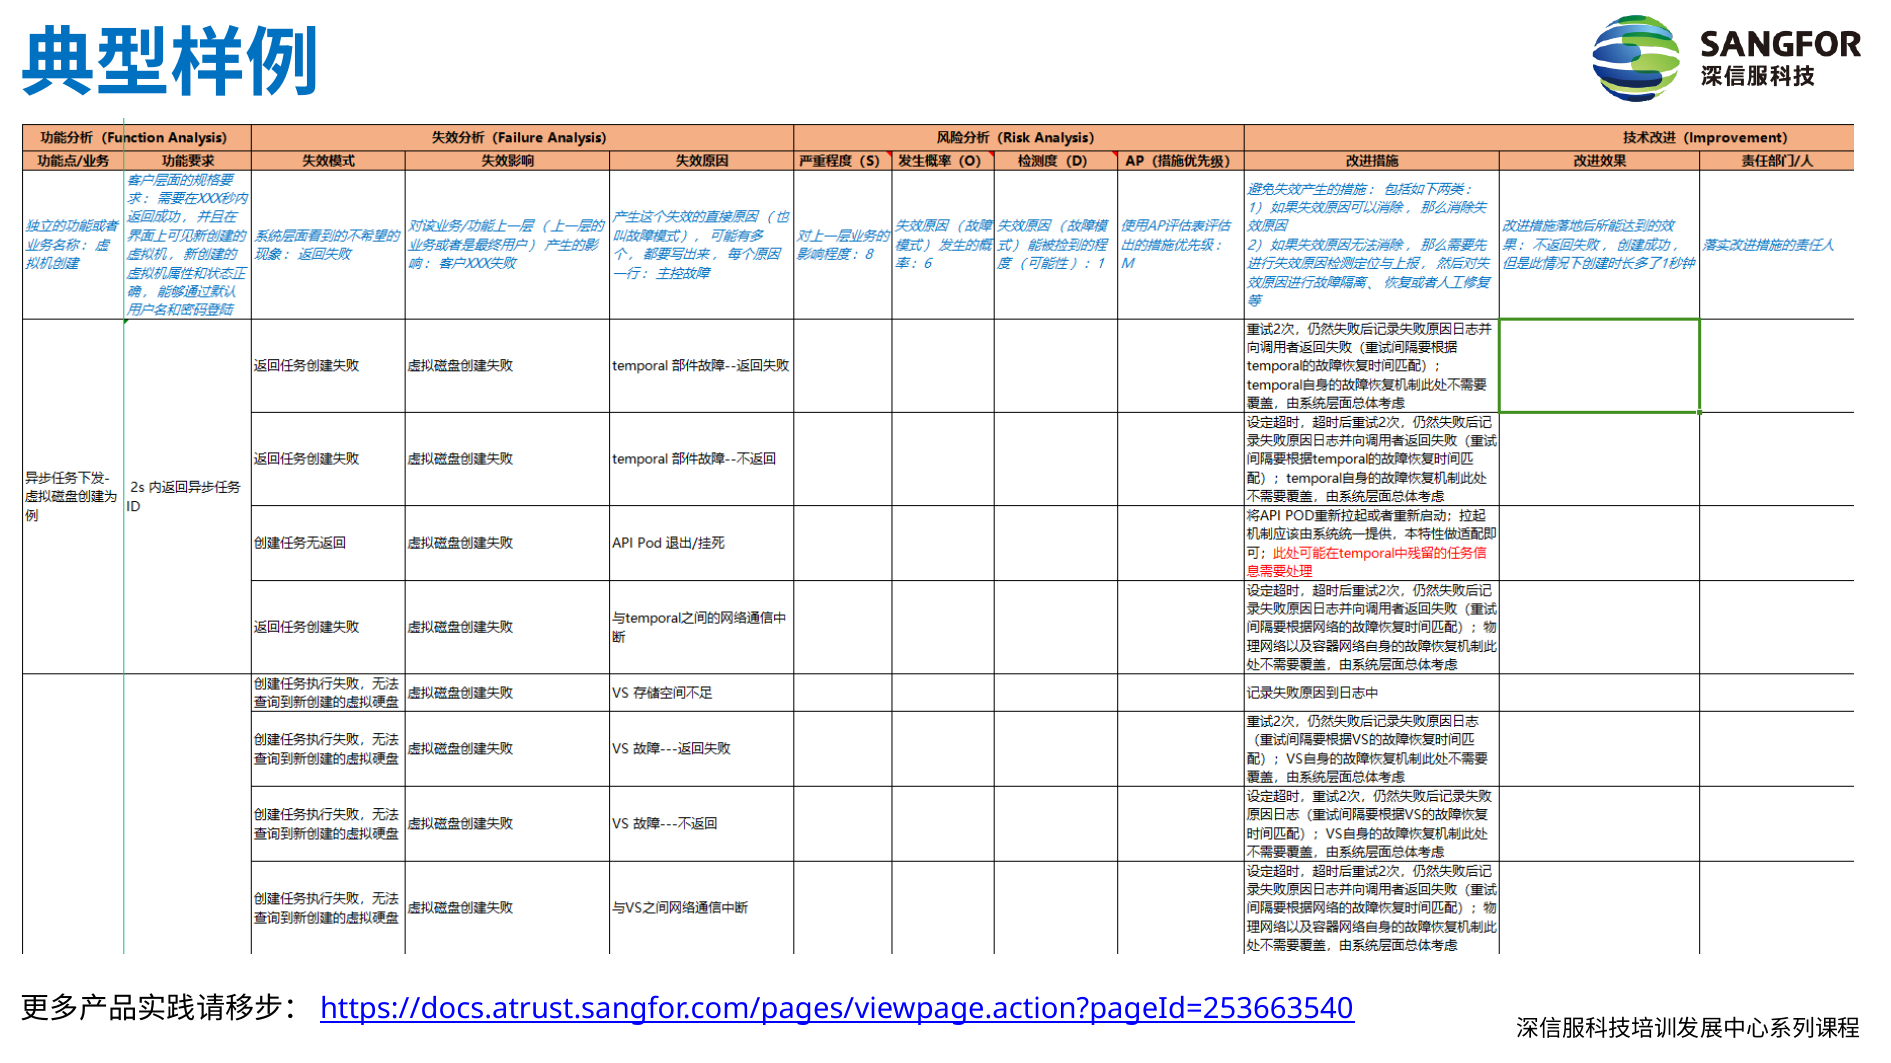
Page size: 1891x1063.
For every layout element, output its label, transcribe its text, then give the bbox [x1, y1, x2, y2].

picture [16, 118, 1854, 954]
text_box 深信服科技培训发展中心系列课程 [1501, 1005, 1877, 1048]
text_box 更多产品实践请移步：https://docs.atrust.sangfor.com/pages/viewpage.action?pageId=253663540 [5, 982, 1854, 1037]
text_box 典型样例 [5, 7, 750, 113]
picture [1586, 10, 1867, 107]
